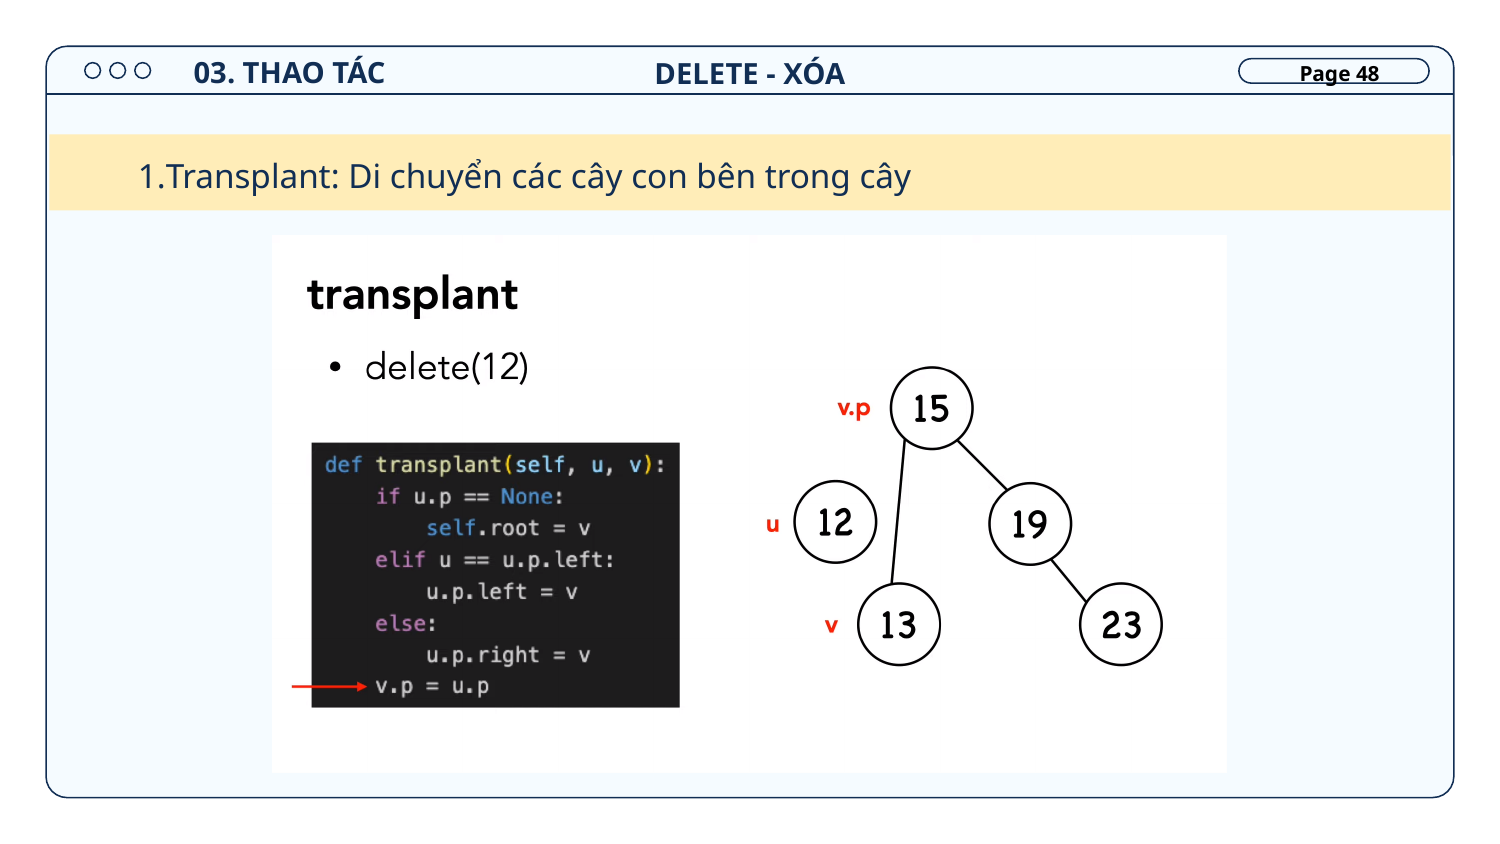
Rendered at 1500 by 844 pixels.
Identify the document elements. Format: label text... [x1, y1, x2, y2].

text_box DELETE - XÓA [457, 40, 1043, 99]
text_box 03. THAO TÁC [160, 39, 419, 109]
text_box Page 48 [1284, 52, 1395, 93]
picture [272, 235, 1228, 773]
subtitle Transplant: Di chuyển các cây con bên trong cây [49, 134, 1451, 211]
